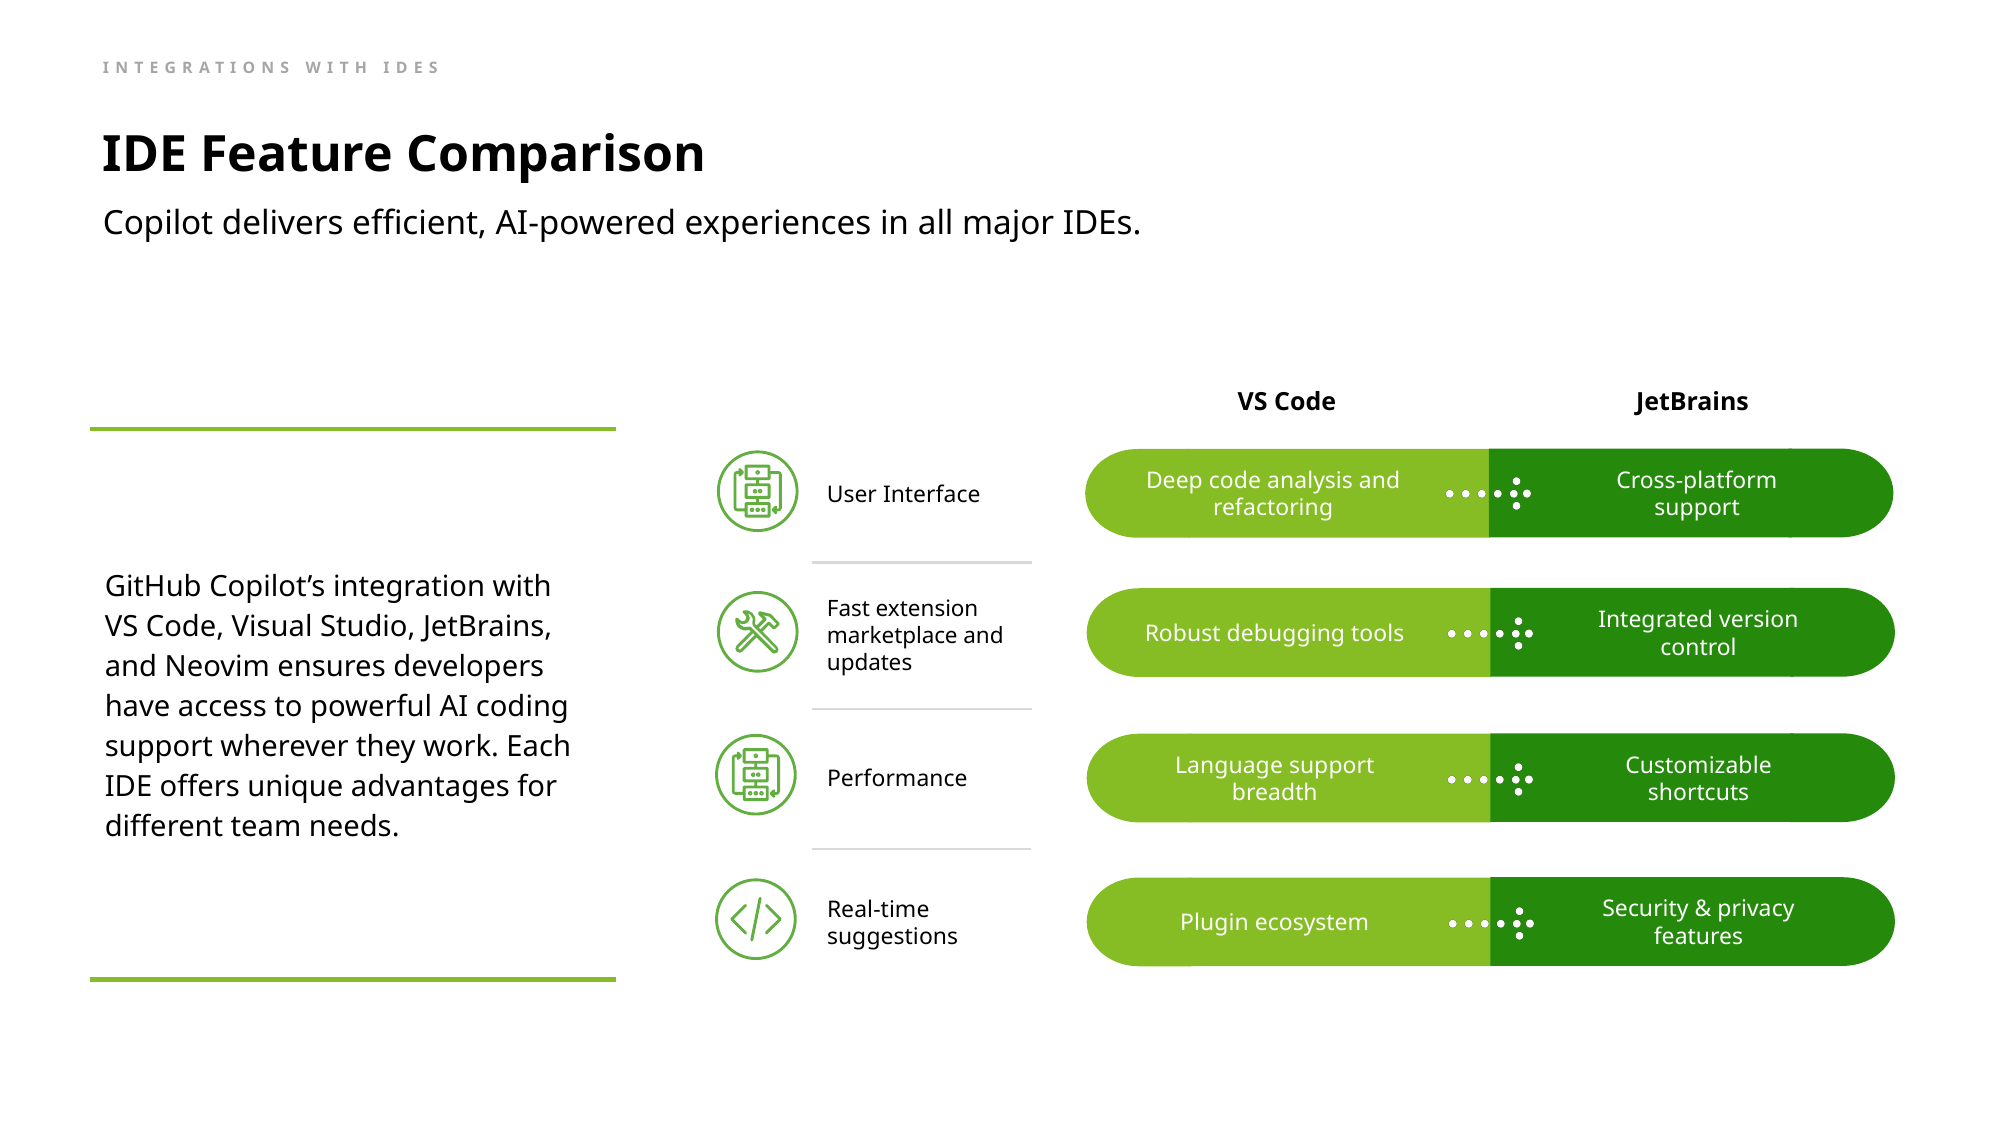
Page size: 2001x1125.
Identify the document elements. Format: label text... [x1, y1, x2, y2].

list Integrated version control [1557, 588, 1840, 676]
list Robust debugging tools [1125, 588, 1425, 676]
list Language support breadth [1125, 734, 1425, 821]
list Security & privacy features [1557, 878, 1840, 965]
list JetBrains [1490, 370, 1895, 431]
list Real-time suggestions [812, 873, 1032, 970]
list VS Code [1085, 370, 1489, 431]
list Performance [812, 729, 1032, 826]
picture [1445, 471, 1533, 514]
picture [1447, 757, 1535, 800]
list IDE Feature Comparison [87, 114, 1912, 190]
list Plugin ecosystem [1125, 878, 1425, 965]
list INTEGRATIONS WITH IDES [87, 49, 1040, 86]
list Fast extension marketplace and updates [811, 586, 1037, 683]
list User Interface [811, 445, 1037, 542]
list Cross-platform support [1556, 449, 1838, 537]
picture [714, 733, 803, 822]
picture [1448, 901, 1536, 944]
list Deep code analysis and refactoring [1123, 449, 1423, 537]
picture [716, 590, 805, 679]
list GitHub Copilot’s integration with VS Code, Visual Studio, JetBrains, and Neovim ensures developers have access to powerful AI coding support wherever they work. Each IDE offers unique advantages for different team needs. [89, 463, 594, 942]
list Copilot delivers efficient, AI-powered experiences in all major IDEs. [87, 194, 1912, 306]
picture [714, 877, 803, 966]
picture [1447, 611, 1535, 654]
picture [716, 449, 805, 538]
list Customizable shortcuts [1557, 734, 1840, 821]
